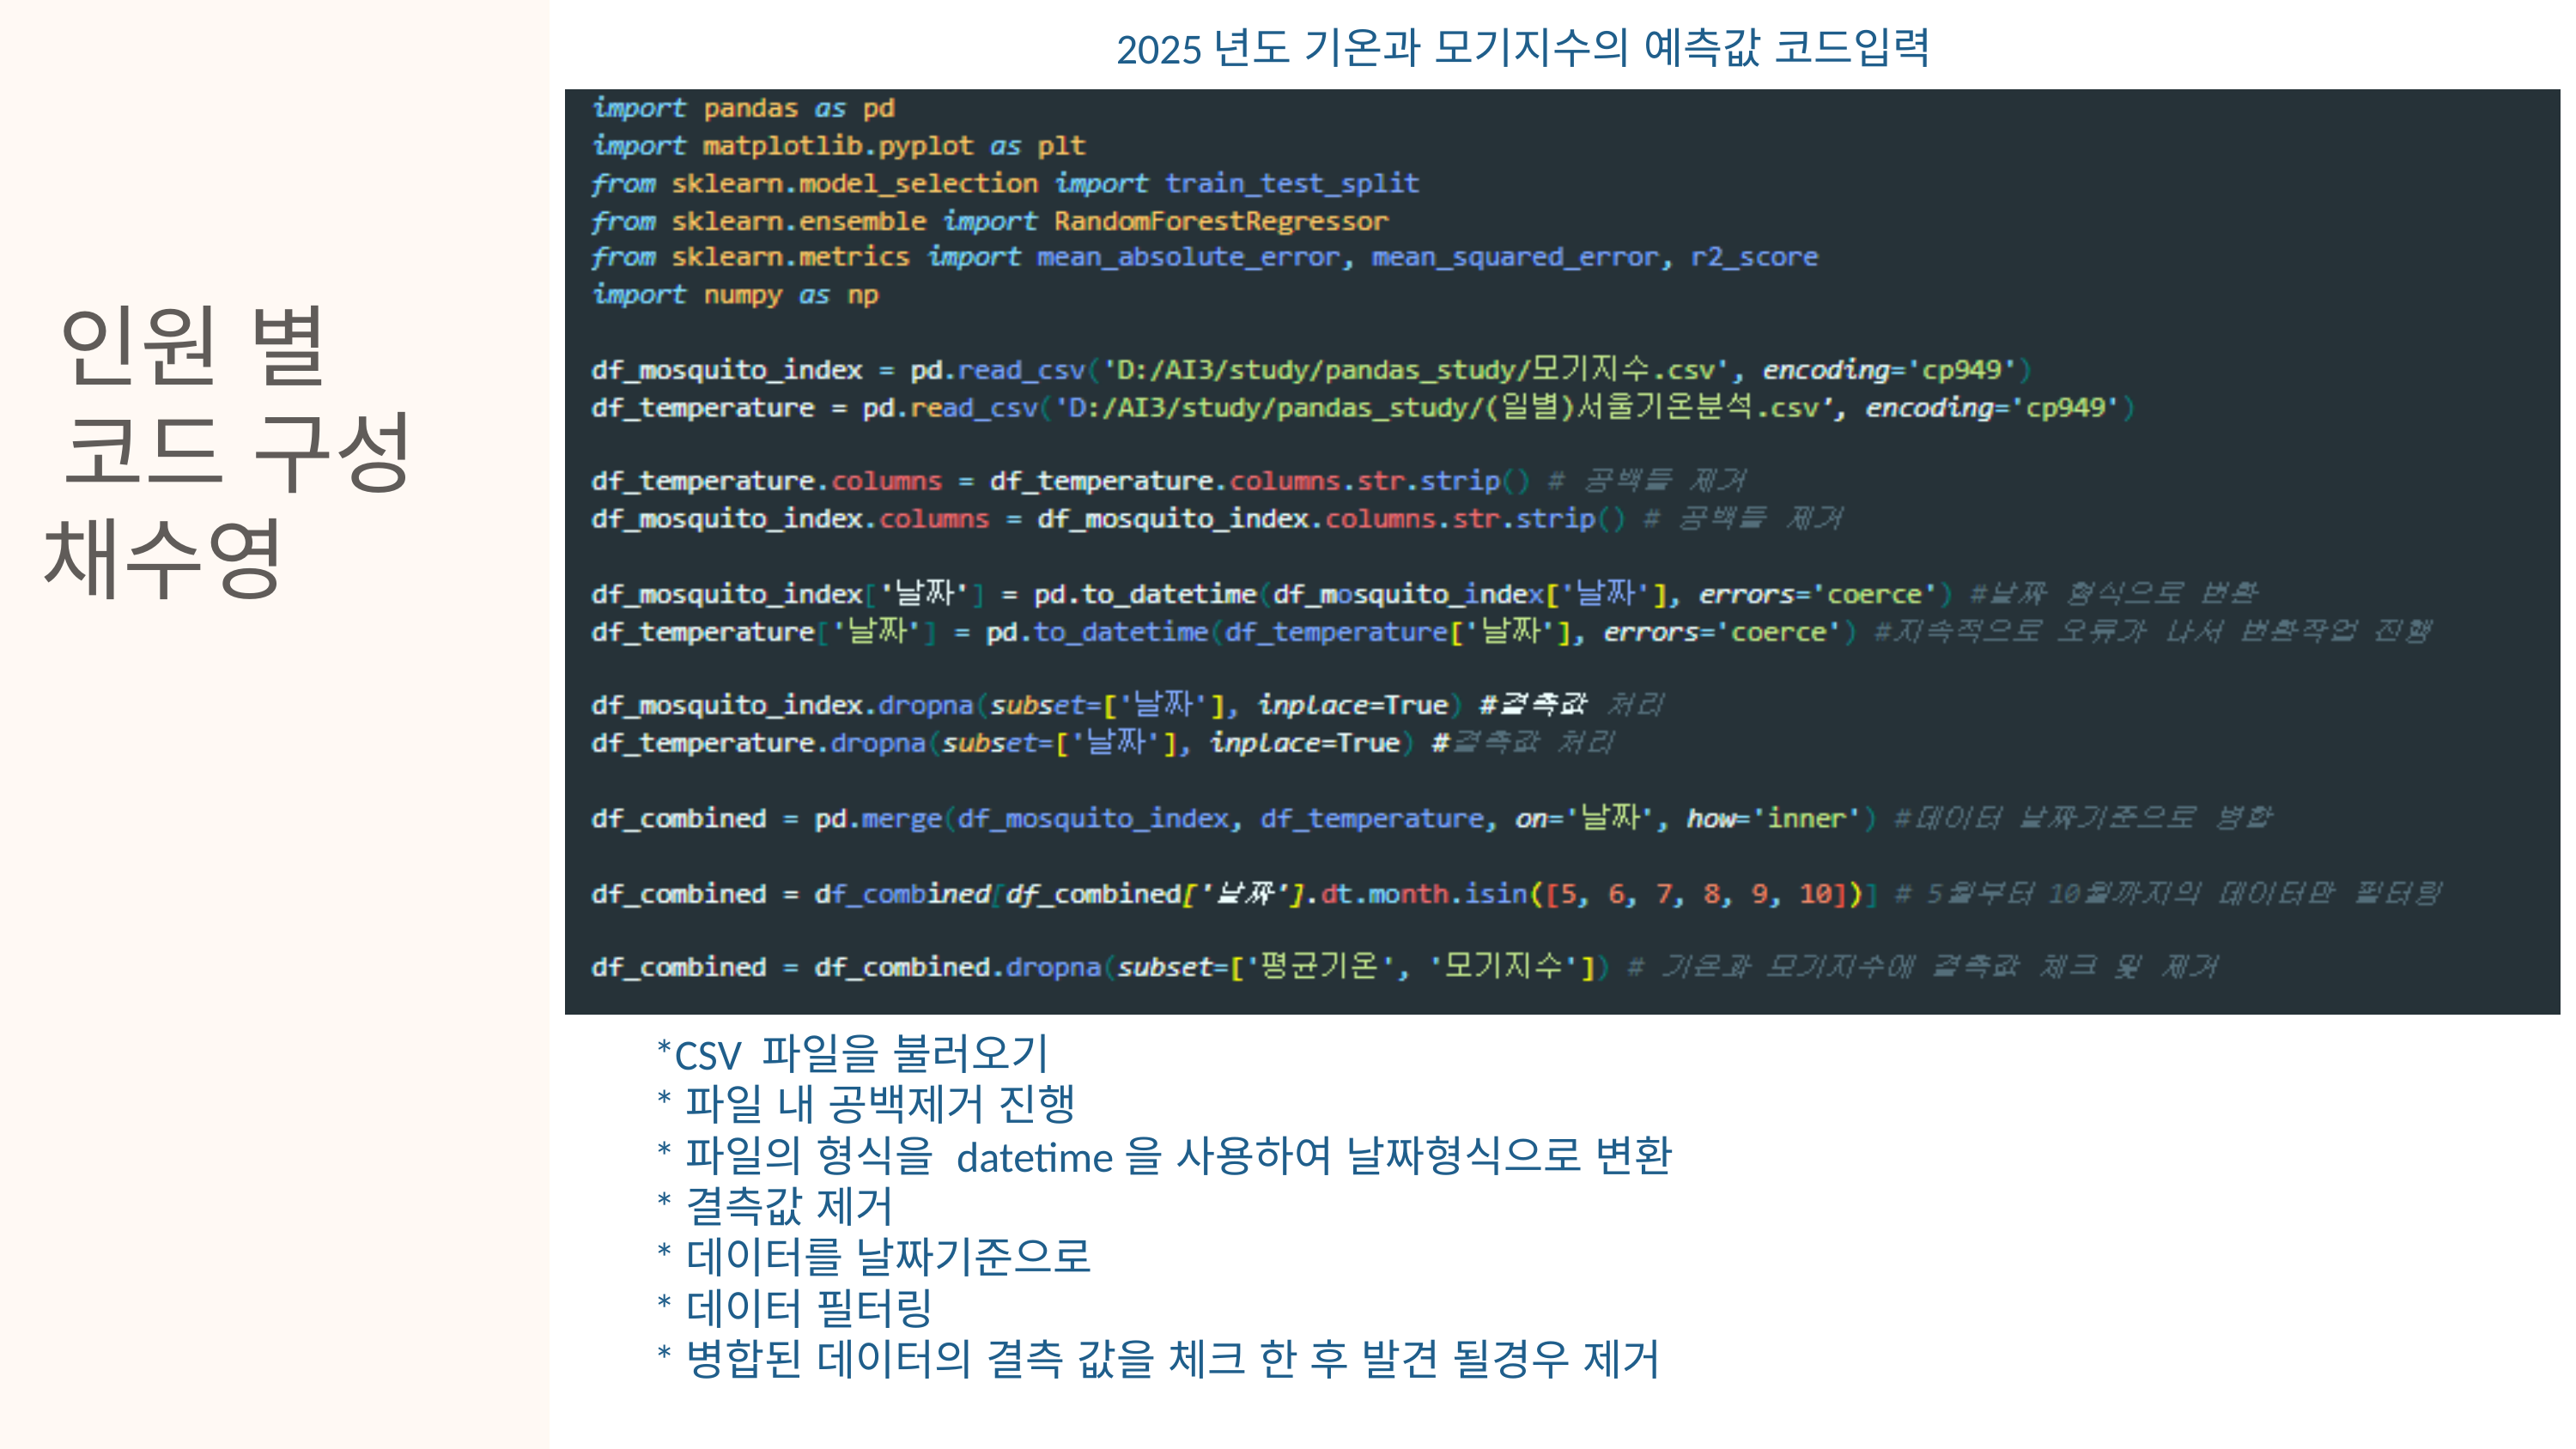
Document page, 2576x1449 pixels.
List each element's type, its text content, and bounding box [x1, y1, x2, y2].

text_box 2025년도 기온과 모기지수의 예측값 코드입력 [1115, 23, 1965, 82]
picture [0, 0, 550, 1449]
picture [565, 89, 2561, 1015]
text_box *CSV 파일을 불러오기 *파일 내 공백제거 진행 *파일의 형식을 datetime을 사용하여 날짜형식으로 변환 *결측값 제거 *데이터를 날짜기준으로 *데이터 필터링 *병합된 데이터의 결측 값을 체크 한 후 발견 될경우 제거 [644, 1028, 2361, 1401]
